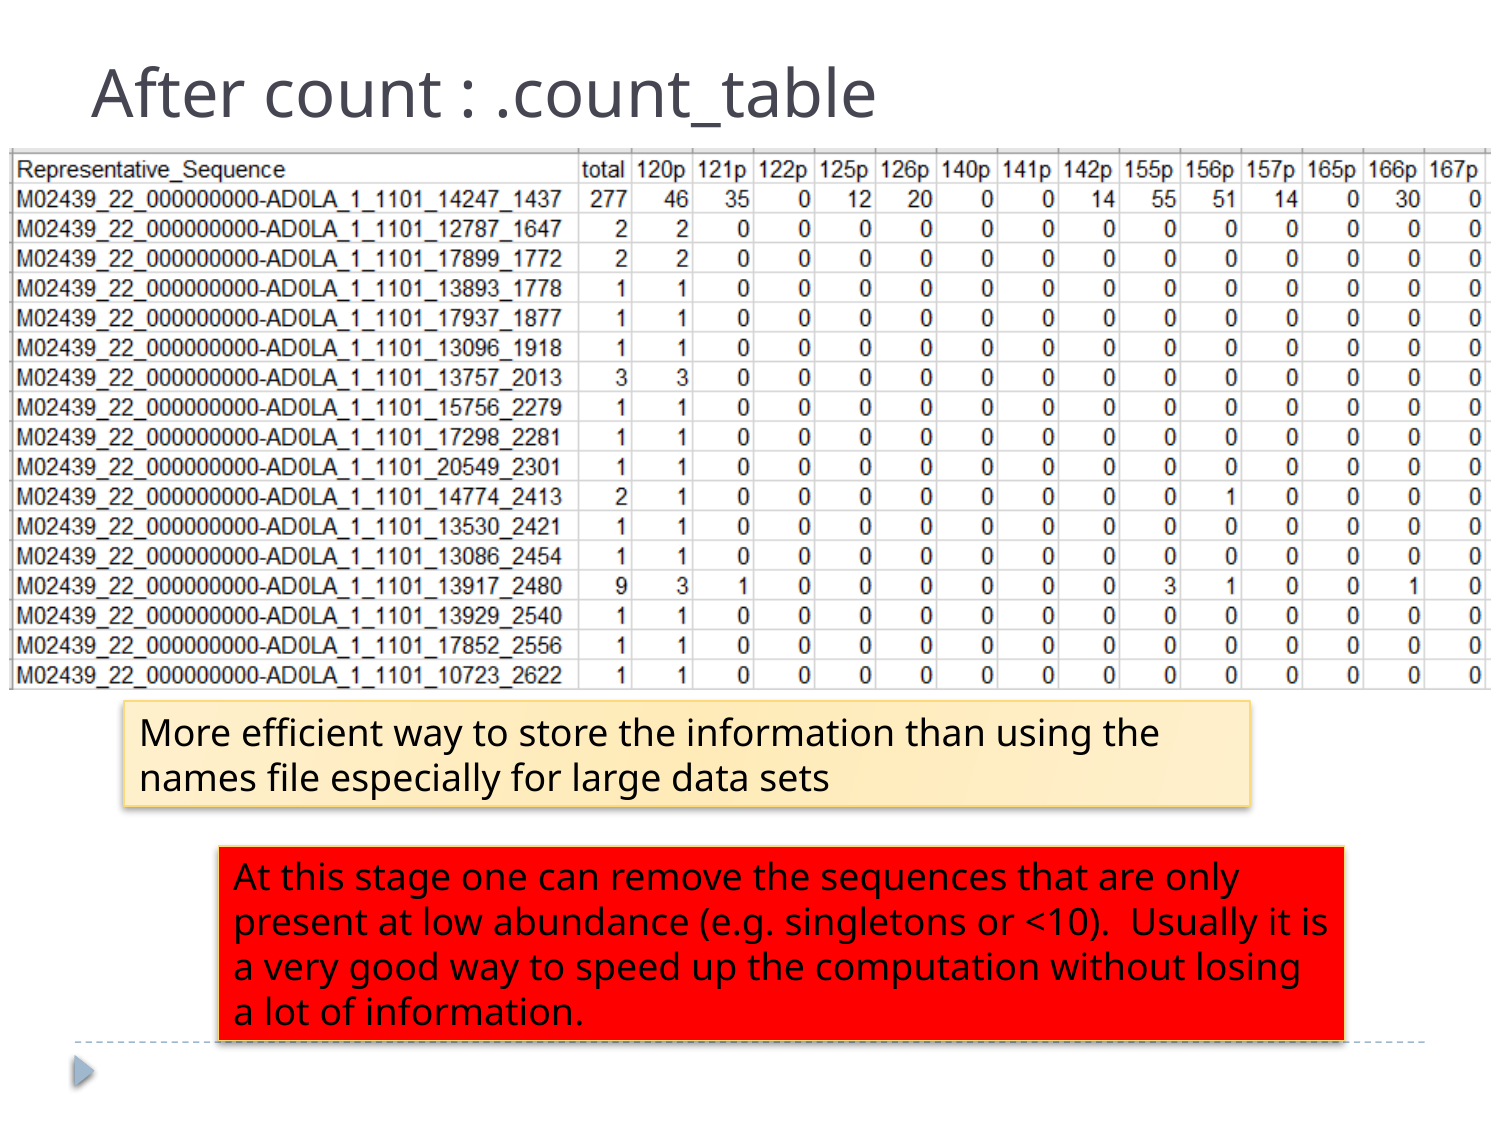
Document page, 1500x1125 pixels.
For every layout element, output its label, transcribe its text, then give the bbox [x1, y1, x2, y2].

picture [9, 148, 1491, 690]
text_box More efficient way to store the information than using the names file especially for large data sets [123, 702, 1251, 807]
text_box At this stage one can remove the sequences that are only present at low abundance (e.g. singletons or <10). Usually it is a very good way to speed up the computation without losing a lot of information. [218, 845, 1345, 1041]
title After count : .count_table [76, 19, 1427, 139]
